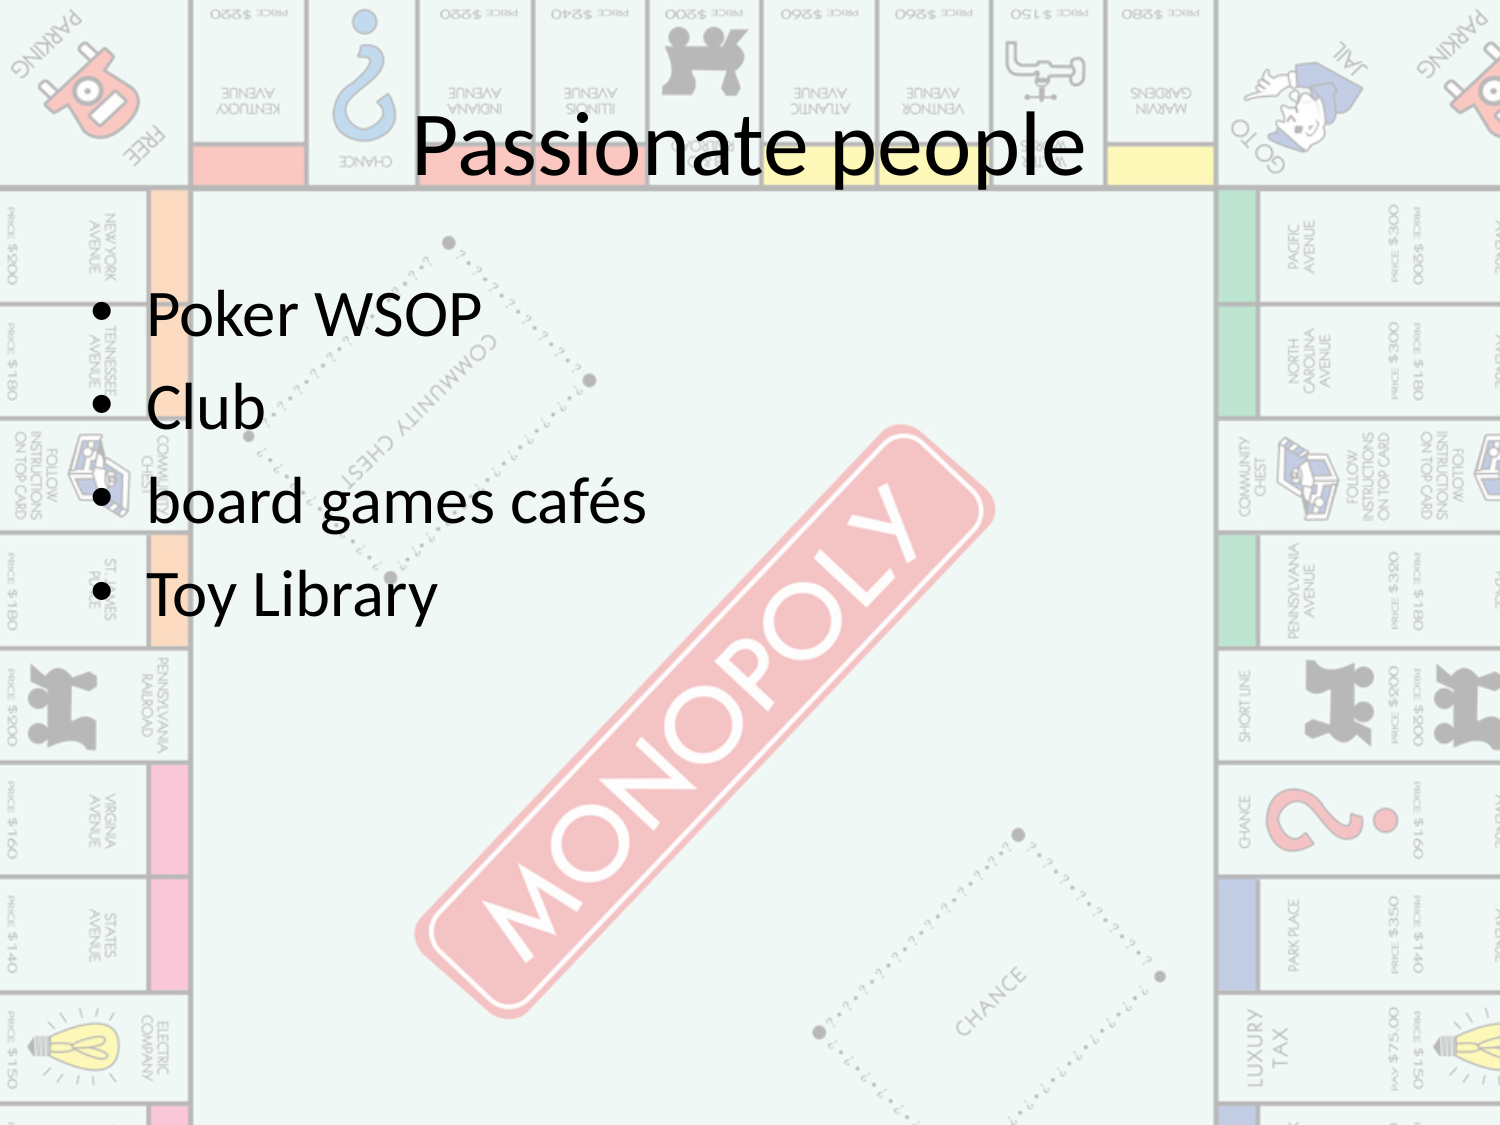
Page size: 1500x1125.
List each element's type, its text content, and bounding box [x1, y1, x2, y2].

list Poker WSOP Club board games cafés Toy Library [75, 262, 1425, 1005]
title Passionate people [75, 45, 1425, 233]
